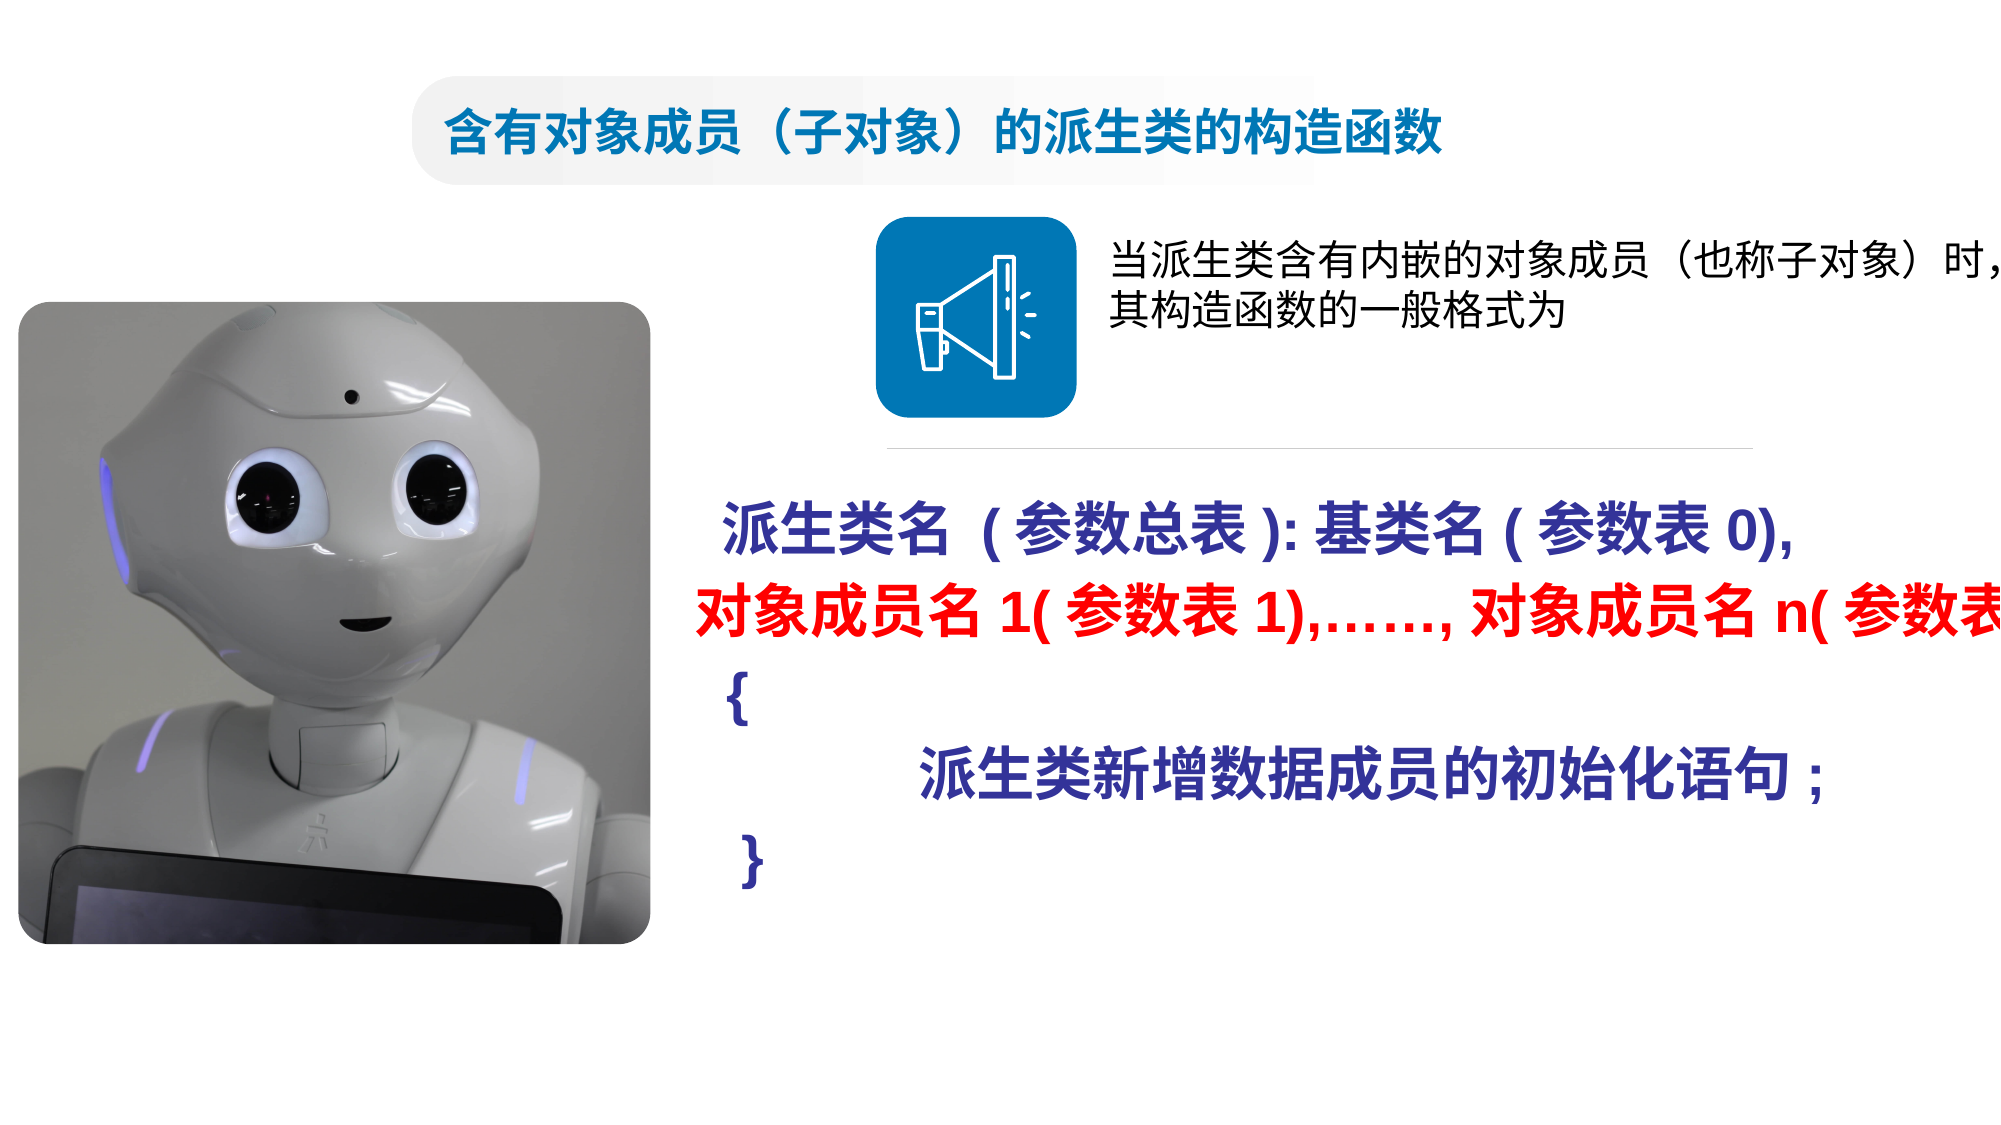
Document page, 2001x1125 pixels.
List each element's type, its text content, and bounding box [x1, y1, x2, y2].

text_box [914, 253, 1017, 381]
text_box [17, 300, 652, 946]
text_box [1018, 290, 1032, 301]
text_box [874, 215, 1078, 419]
text_box 当派生类含有内嵌的对象成员（也称子对象）时， 其构造函数的一般格式为 [1093, 226, 1926, 403]
text_box 派生类名 (参数总表):基类名(参数表0), 对象成员名1(参数表1),……,对象成员名n(参数表n) { 派生类新增数据成员的初始化语句; } [652, 485, 1549, 670]
text_box [1018, 330, 1032, 341]
text_box 含有对象成员（子对象）的派生类的构造函数 [411, 75, 1477, 186]
text_box [1022, 312, 1038, 319]
